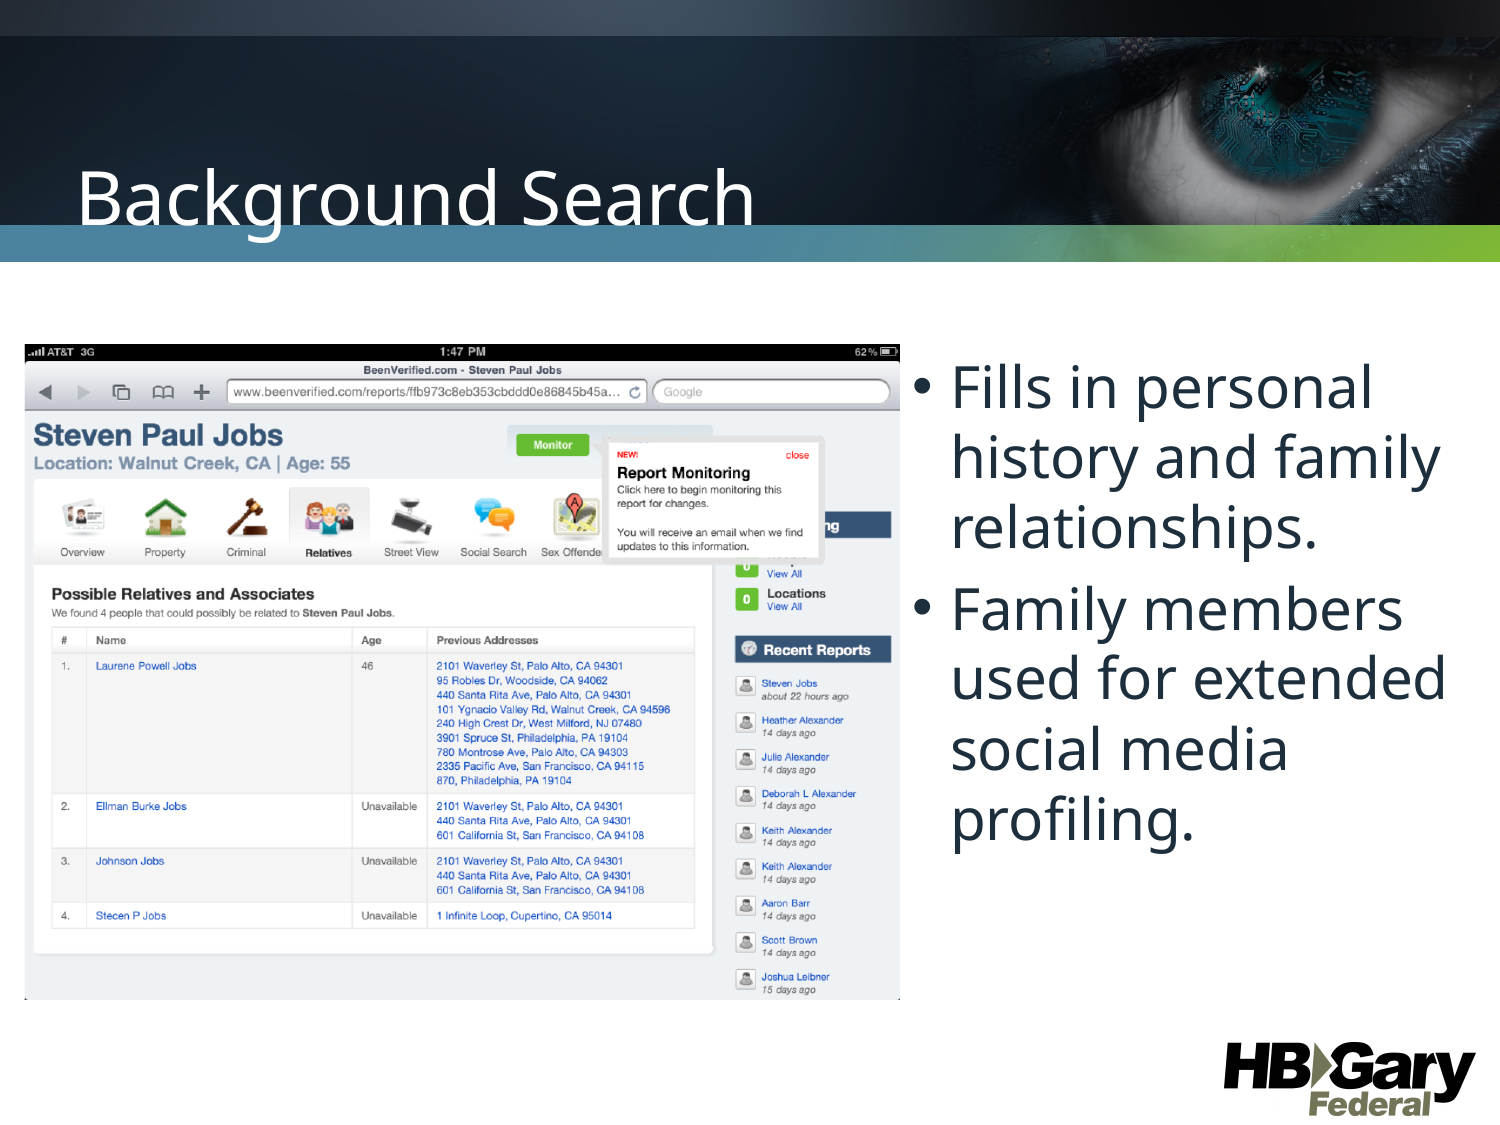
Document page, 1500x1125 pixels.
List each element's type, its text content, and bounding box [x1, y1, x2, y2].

picture [0, 0, 1500, 1125]
list Fills in personal history and family relationships. Family members used for extended social media profiling. [912, 349, 1476, 1051]
title Background Search [74, 52, 1051, 241]
